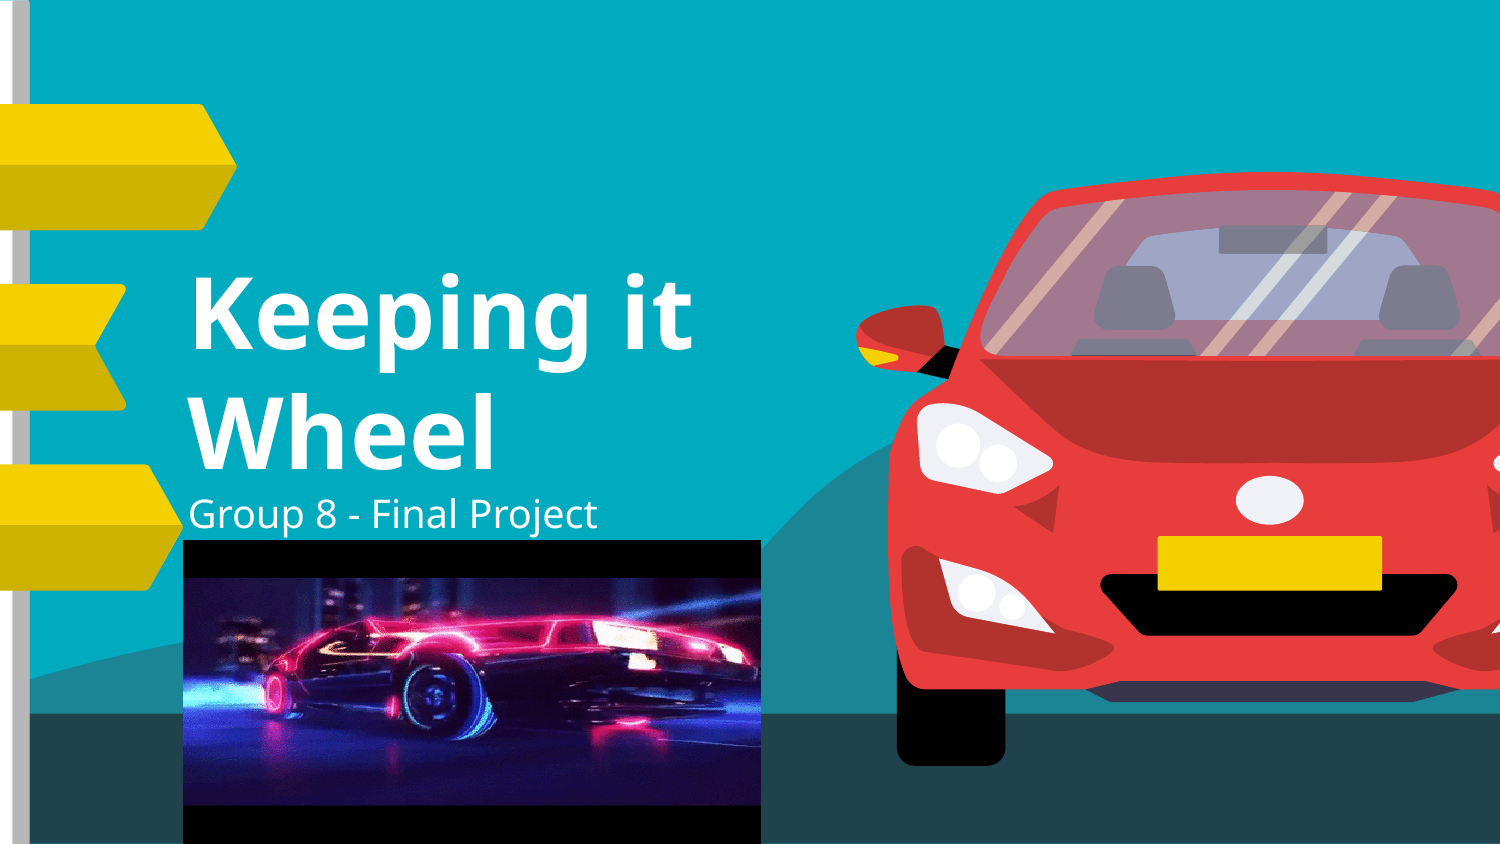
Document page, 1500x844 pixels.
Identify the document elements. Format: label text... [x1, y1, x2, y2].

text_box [848, 171, 1500, 767]
title Keeping it Wheel Group 8 - Final Project [172, 209, 843, 552]
picture [183, 540, 761, 844]
